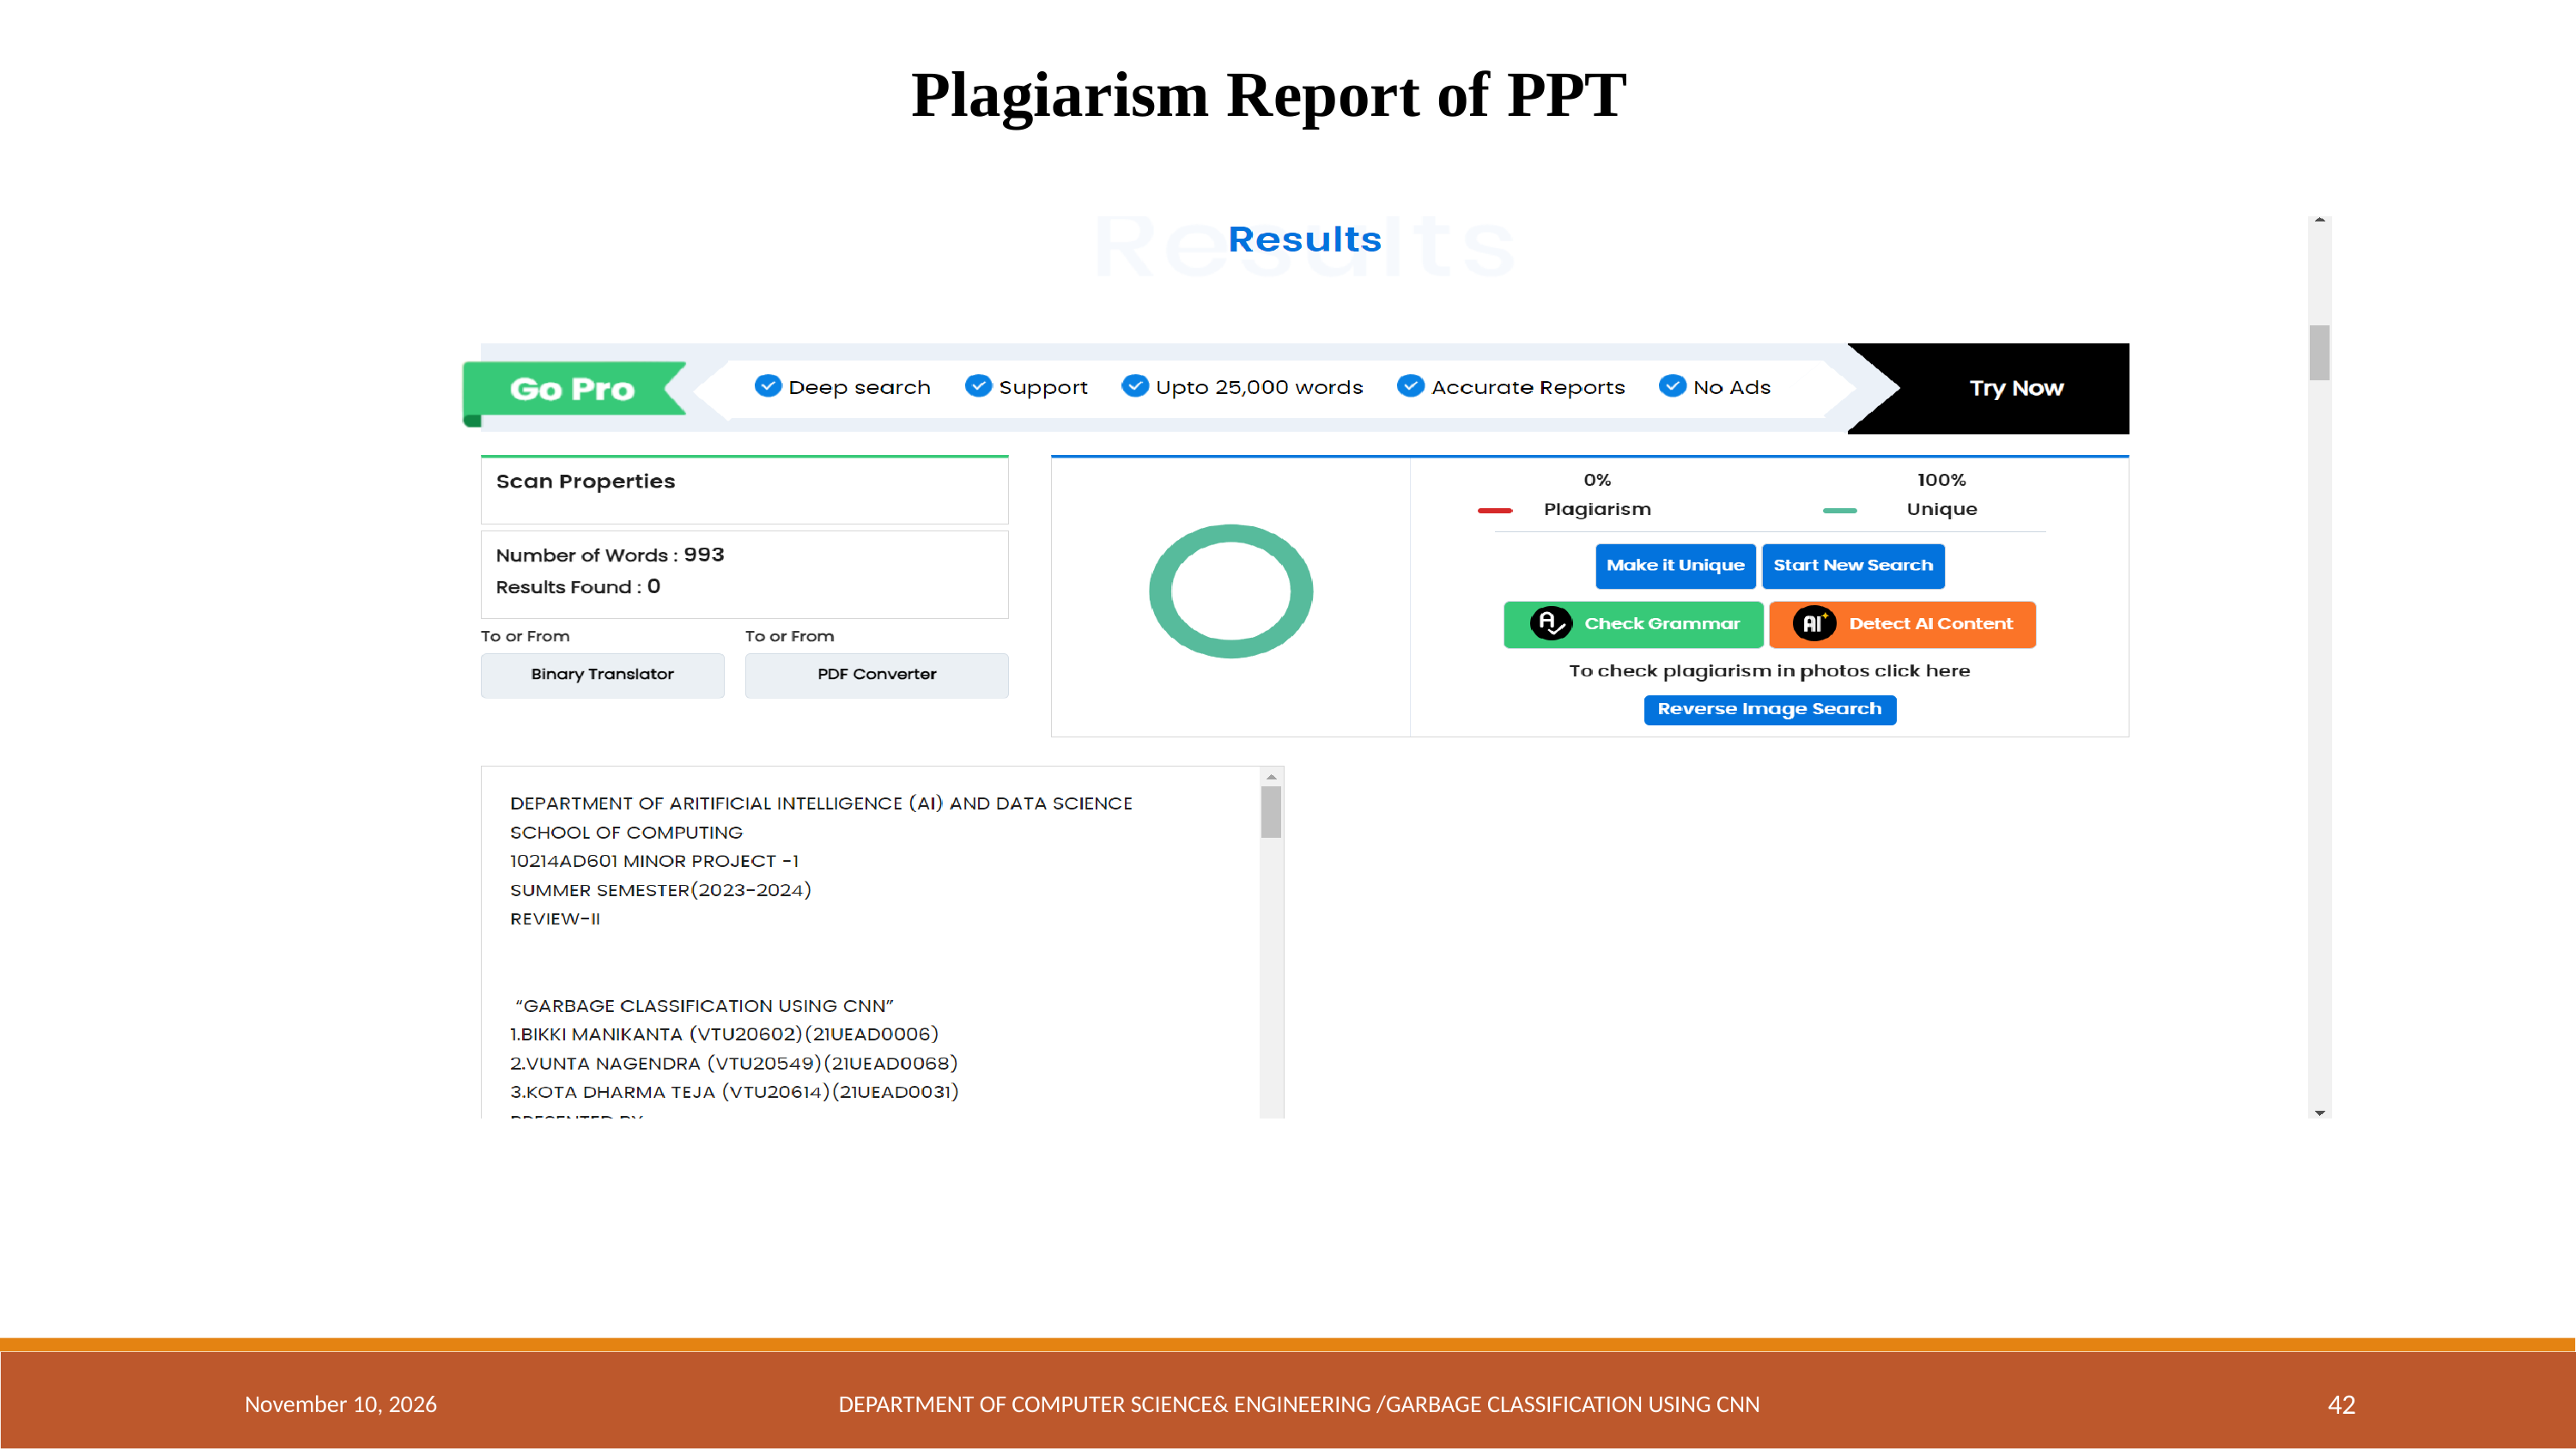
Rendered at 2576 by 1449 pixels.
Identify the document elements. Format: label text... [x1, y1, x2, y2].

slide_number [232, 1364, 755, 1442]
text_box Plagiarism Report of PPT [898, 45, 1641, 136]
footer DEPARTMENT OF COMPUTER SCIENCE& ENGINEERING /GARBAGE CLASSIFICATION USING CNN [779, 1364, 1822, 1442]
picture [310, 216, 2341, 1119]
slide_number 42 [2092, 1364, 2369, 1442]
